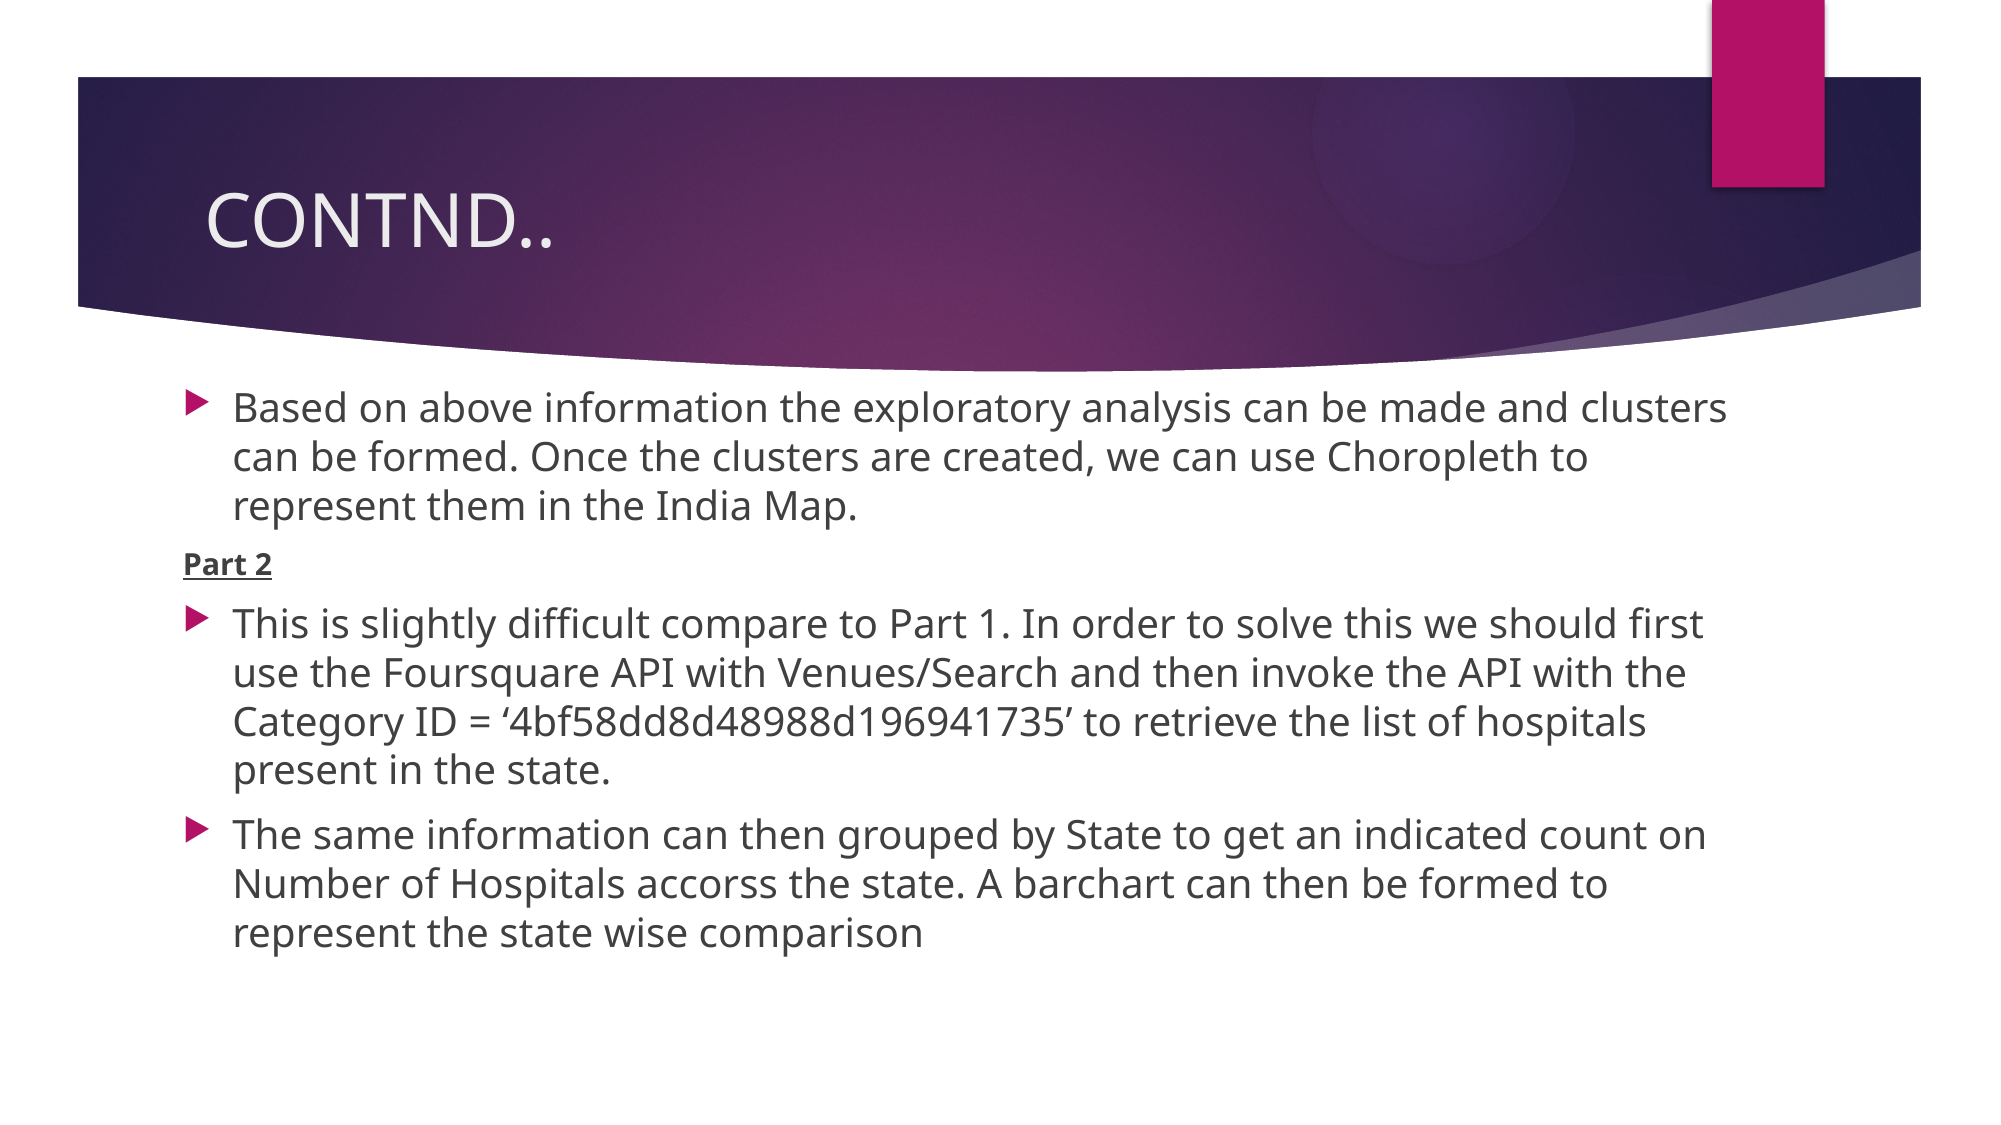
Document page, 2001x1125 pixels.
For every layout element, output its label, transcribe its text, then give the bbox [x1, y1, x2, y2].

title CONTND.. [189, 159, 1627, 276]
list Based on above information the exploratory analysis can be made and clusters can be formed. Once the clusters are created, we can use Choropleth to represent them in the India Map. Part 2 This is slightly difficult compare to Part 1. In order to solve this we should first use the Foursquare API with Venues/Search and then invoke the API with the Category ID = ‘4bf58dd8d48988d196941735’ to retrieve the list of hospitals present in the state. The same information can then grouped by State to get an indicated count on Number of Hospitals accorss the state. A barchart can then be formed to represent the state wise comparison [168, 375, 1763, 972]
